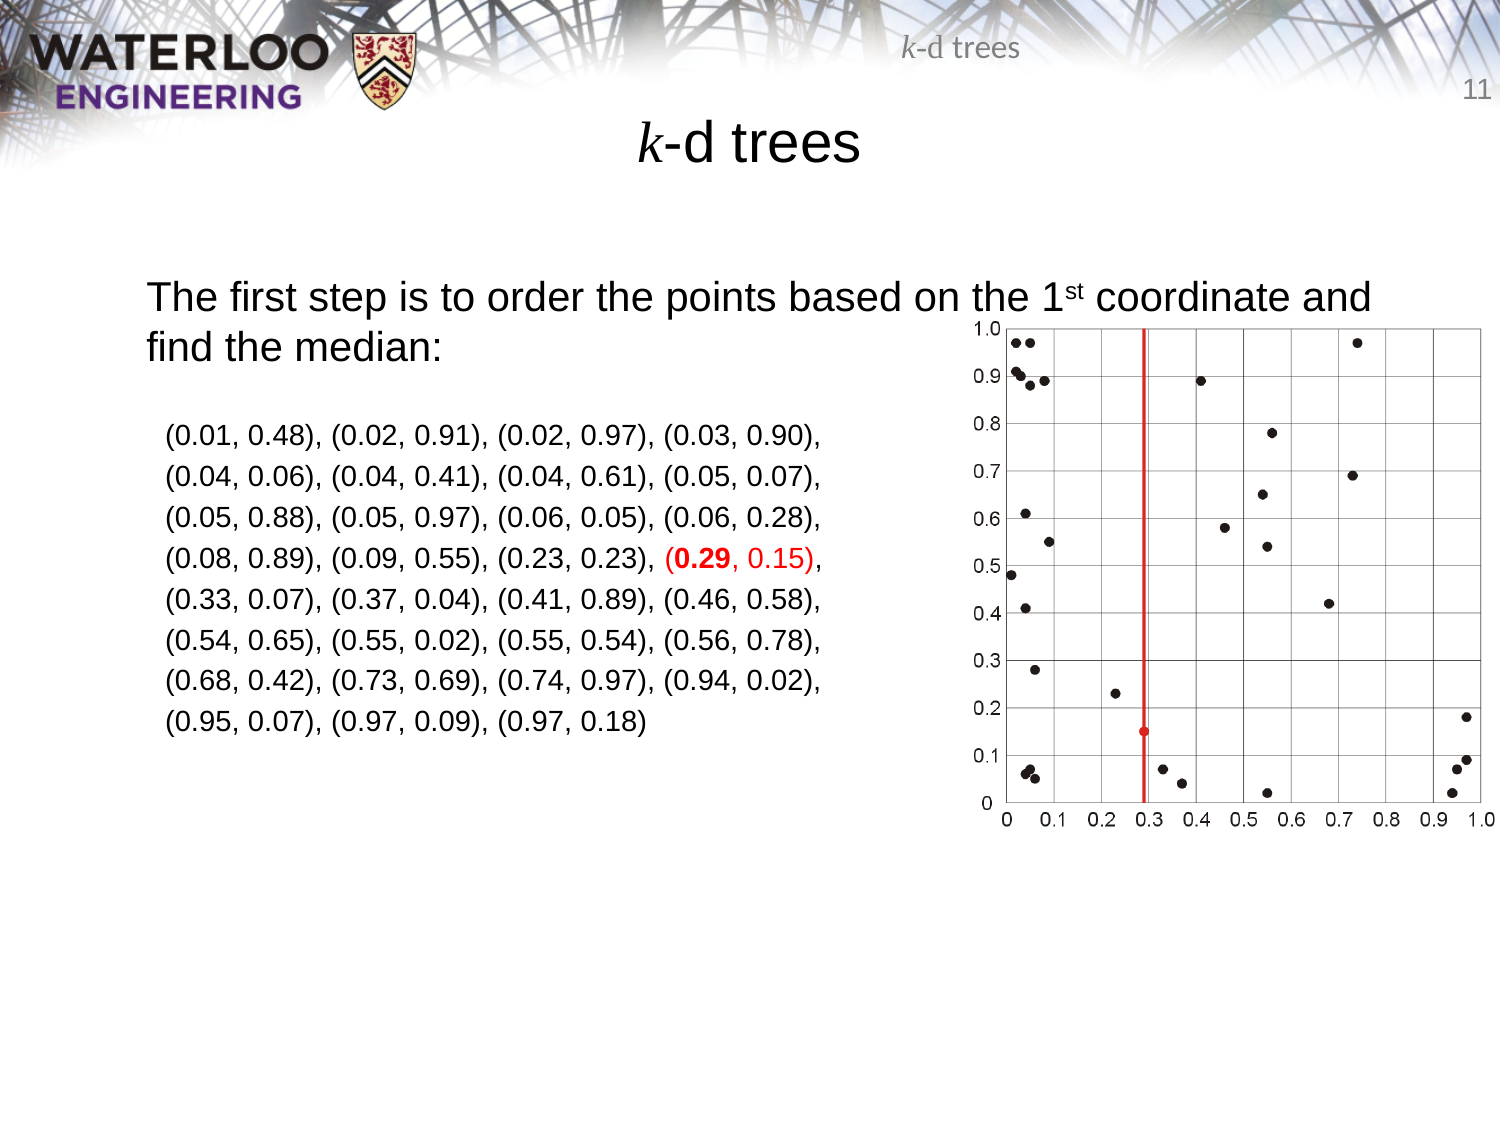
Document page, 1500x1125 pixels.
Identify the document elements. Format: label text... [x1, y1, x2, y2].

picture [0, 0, 1500, 1125]
list The first step is to order the points based on the 1st coordinate and find the median: (0.01, 0.48), (0.02, 0.91), (0.02, 0.97), (0.03, 0.90), (0.04, 0.06), (0.04, 0.41), (0.04, 0.61), (0.05, 0.07), (0.05, 0.88), (0.05, 0.97), (0.06, 0.05), (0.06, 0.28), (0.08, 0.89), (0.09, 0.55), (0.23, 0.23), (0.29, 0.15), (0.33, 0.07), (0.37, 0.04), (0.41, 0.89), (0.46, 0.58), (0.54, 0.65), (0.55, 0.02), (0.55, 0.54), (0.56, 0.78), (0.68, 0.42), (0.73, 0.69), (0.74, 0.97), (0.94, 0.02), (0.95, 0.07), (0.97, 0.09), (0.97, 0.18) [74, 262, 1426, 1006]
title k-d trees [74, 44, 1426, 233]
